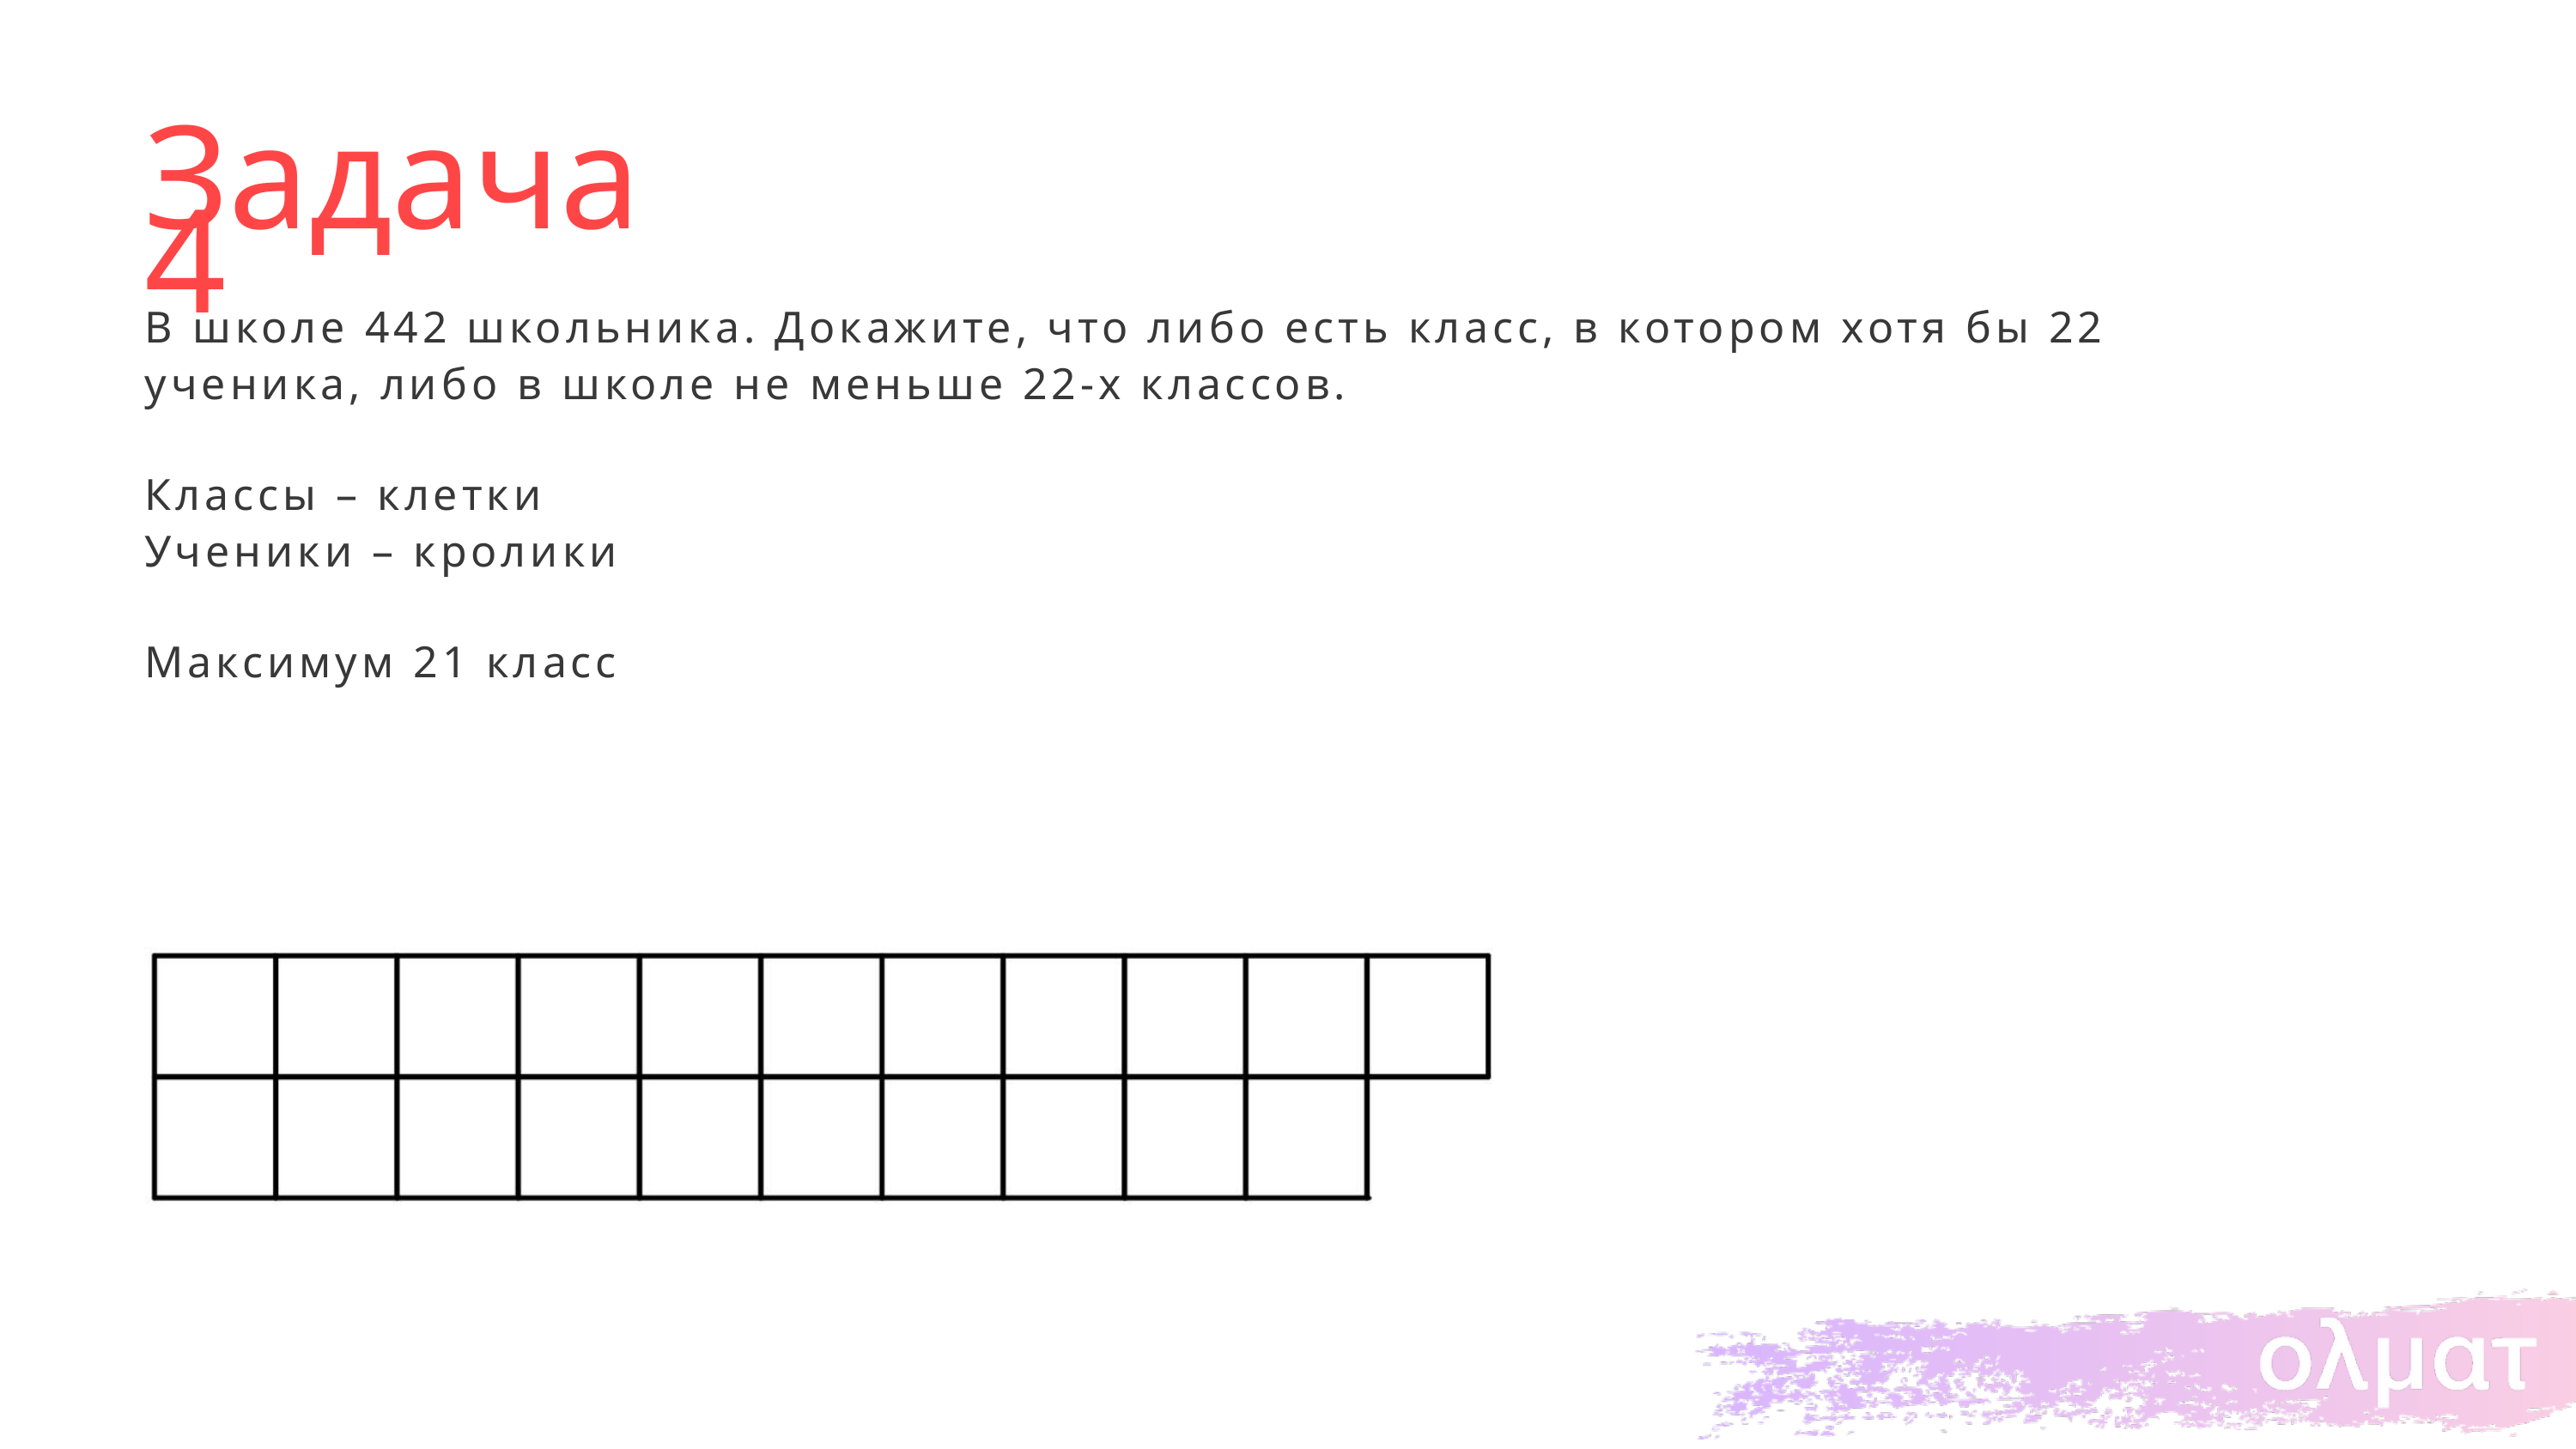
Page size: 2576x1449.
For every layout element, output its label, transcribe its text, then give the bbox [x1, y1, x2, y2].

picture [144, 938, 1520, 1243]
text_box В школе 442 школьника. Докажите, что либо есть класс, в котором хотя бы 22 ученика, либо в школе не меньше 22-х классов. Классы – клетки Ученики – кролики Максимум 21 класс [144, 295, 2338, 688]
text_box Задача 4 [144, 173, 754, 342]
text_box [1690, 1287, 2576, 1440]
